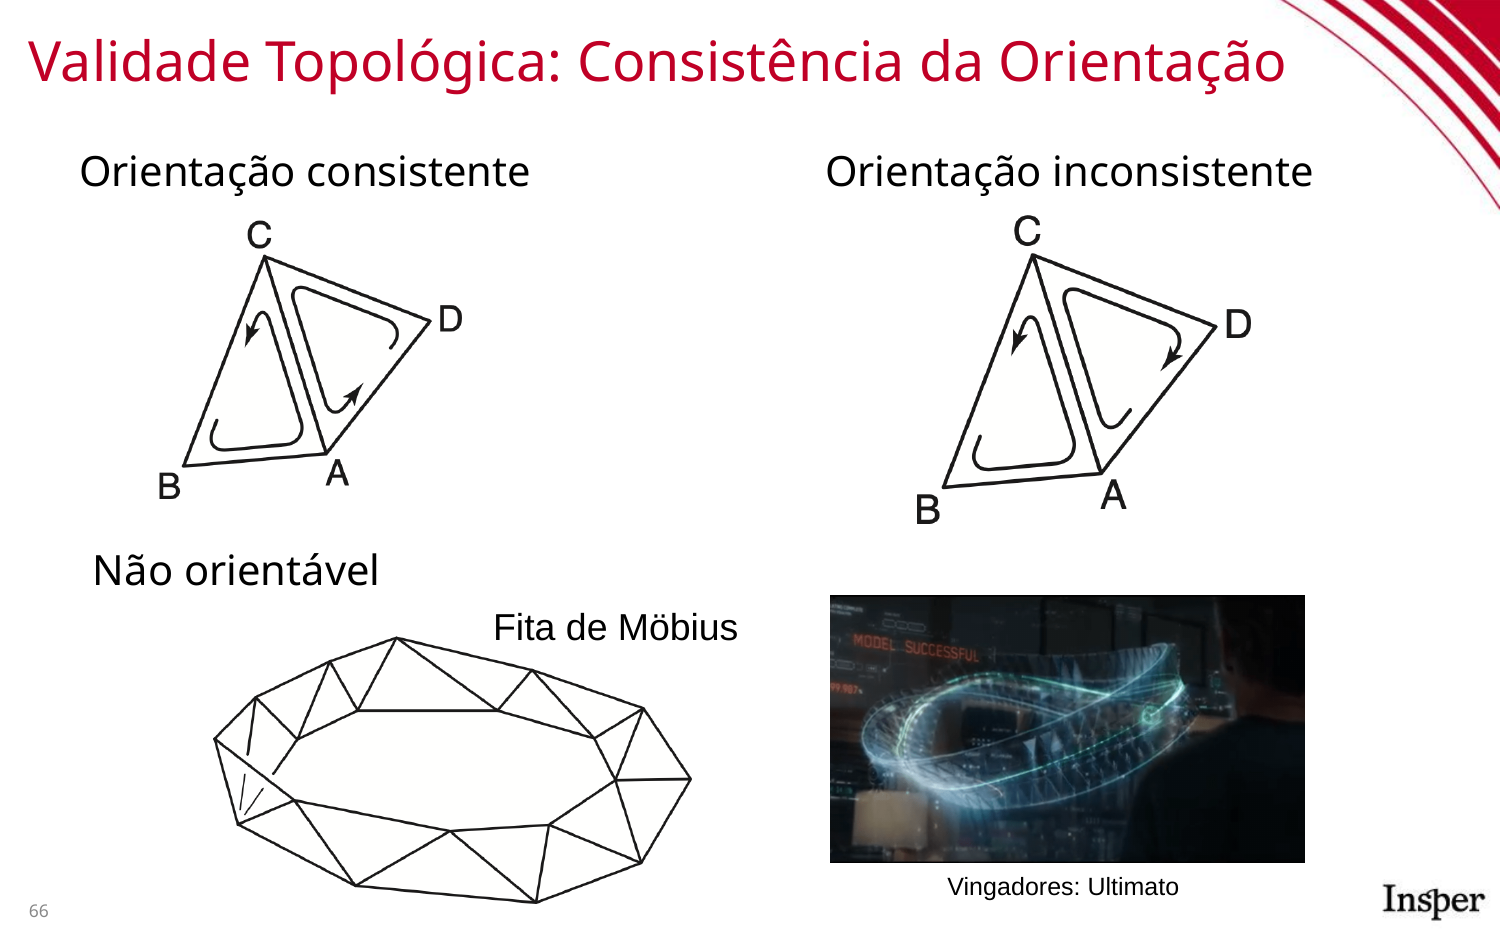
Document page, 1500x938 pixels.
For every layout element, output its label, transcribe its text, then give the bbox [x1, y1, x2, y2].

text_box Fita de Möbius [478, 595, 796, 657]
list Orientação consistente [64, 137, 608, 223]
text_box Não orientável [77, 536, 622, 621]
text_box Orientação inconsistente [810, 137, 1354, 223]
slide_number 66 [0, 887, 78, 938]
text_box Vingadores: Ultimato [932, 871, 1206, 909]
picture [140, 0, 1500, 938]
title Validade Topológica: Consistência da Orientação [13, 18, 1397, 104]
